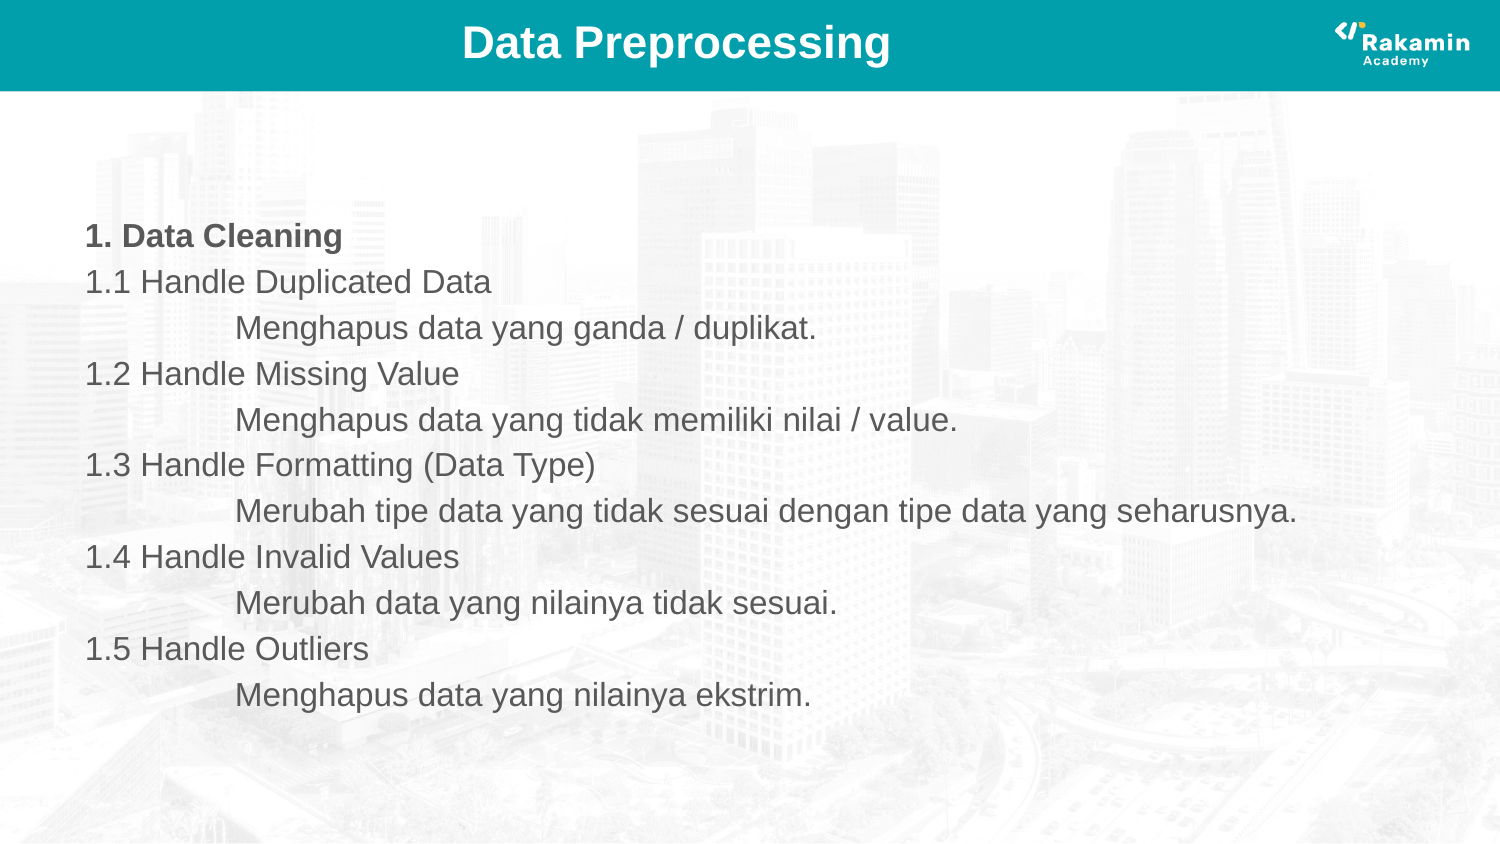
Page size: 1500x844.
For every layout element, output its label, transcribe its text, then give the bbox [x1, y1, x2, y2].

list 1. Data Cleaning 1.1 Handle Duplicated Data Menghapus data yang ganda / duplikat. 1.2 Handle Missing Value Menghapus data yang tidak memiliki nilai / value. 1.3 Handle Formatting (Data Type) Merubah tipe data yang tidak sesuai dengan tipe data yang seharusnya. 1.4 Handle Invalid Values Merubah data yang nilainya tidak sesuai. 1.5 Handle Outliers Menghapus data yang nilainya ekstrim. [51, 193, 1449, 831]
picture [0, 0, 1500, 844]
title Data Preprocessing [51, 0, 1304, 92]
